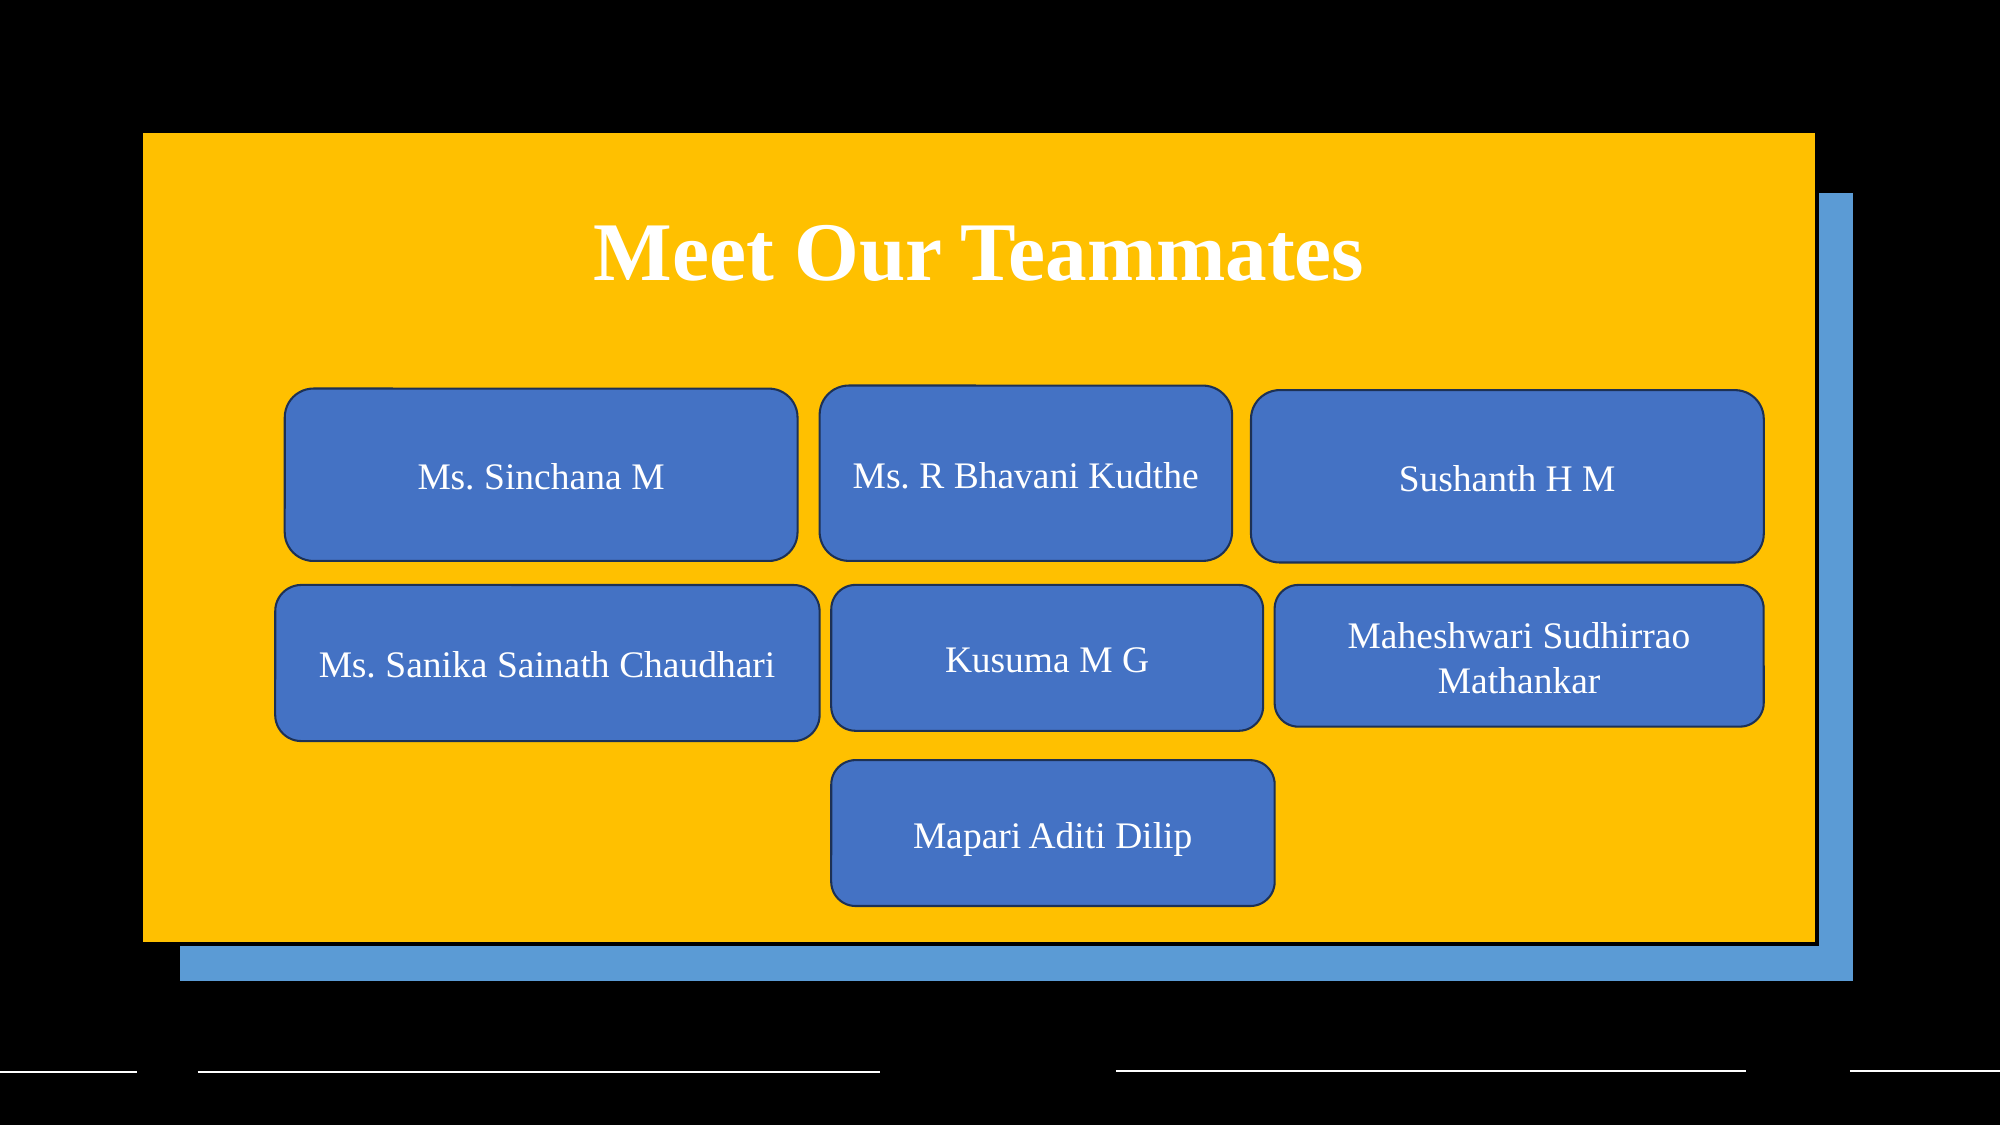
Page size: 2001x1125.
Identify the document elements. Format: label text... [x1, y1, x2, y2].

text_box Ms. Sinchana M [283, 387, 799, 562]
text_box Ms. Sanika Sainath Chaudhari [274, 583, 821, 743]
text_box Ms. R Bhavani Kudthe [818, 384, 1234, 562]
text_box Mapari Aditi Dilip [830, 759, 1276, 908]
text_box Maheshwari Sudhirrao Mathankar [1273, 583, 1765, 728]
text_box Sushanth H M [1249, 389, 1765, 564]
text_box Meet Our Teammates [153, 189, 1806, 318]
text_box Kusuma M G [830, 583, 1265, 732]
